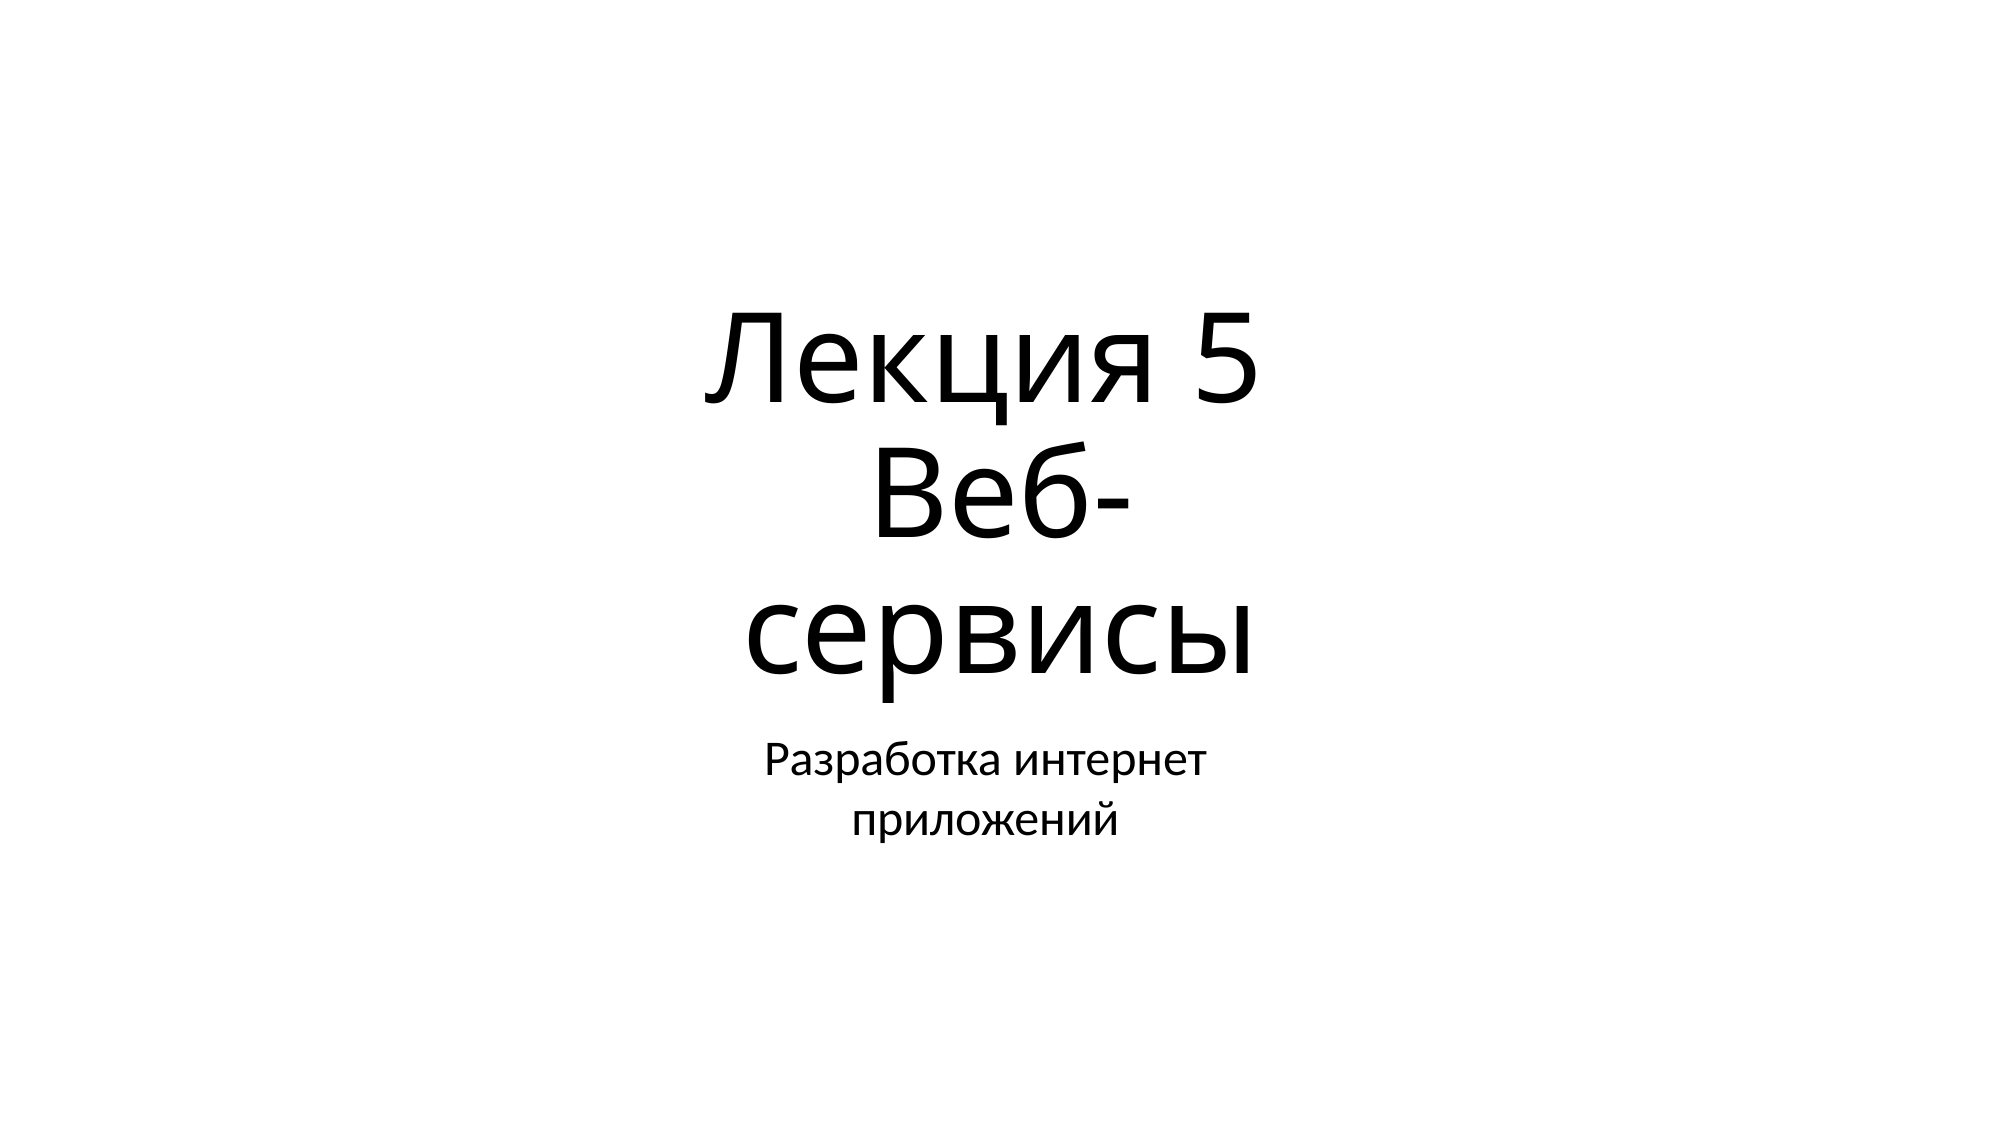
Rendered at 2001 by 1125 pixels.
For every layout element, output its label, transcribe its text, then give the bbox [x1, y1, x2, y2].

text_box Лекция 5 Веб-сервисы Разработка интернет приложений [634, 273, 1366, 846]
